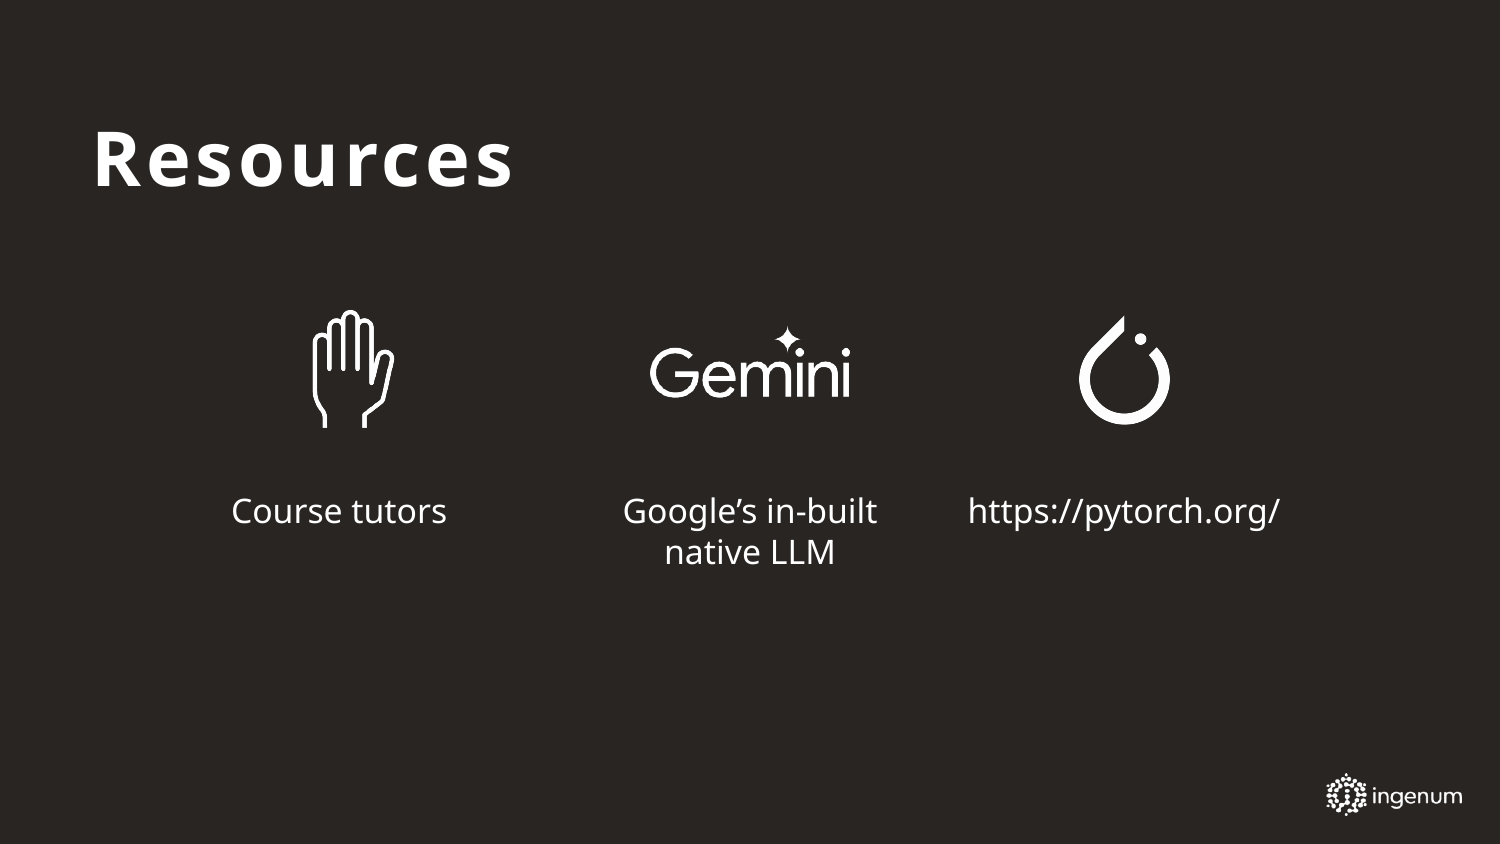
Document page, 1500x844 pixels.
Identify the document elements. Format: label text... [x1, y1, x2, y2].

text_box https://pytorch.org/ [941, 482, 1307, 538]
picture [1078, 315, 1170, 425]
text_box Course tutors [192, 482, 486, 538]
picture [650, 324, 850, 399]
picture [285, 301, 422, 438]
picture [1326, 773, 1462, 817]
text_box Resources [90, 92, 1226, 202]
text_box Google’s in-built native LLM [603, 482, 897, 579]
